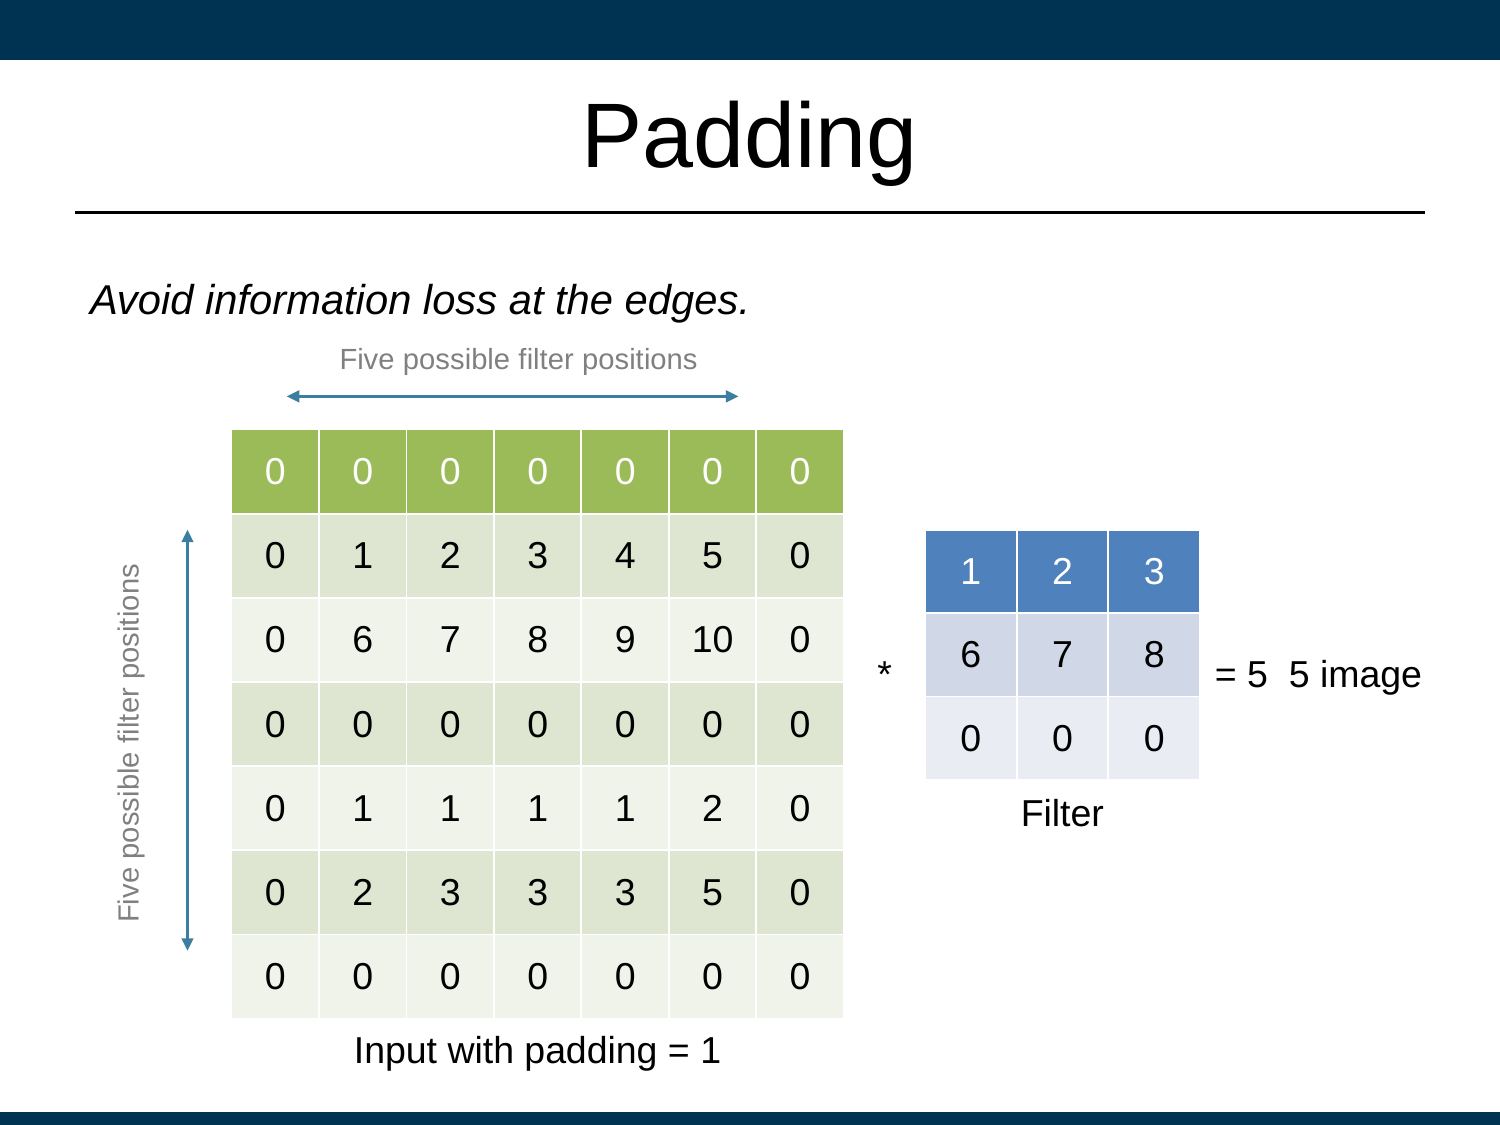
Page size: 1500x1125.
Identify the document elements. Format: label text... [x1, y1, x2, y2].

list Avoid information loss at the edges. [75, 262, 1425, 333]
table_cell 0 [232, 767, 318, 849]
table_cell 0 [582, 935, 668, 1018]
text_box Input with padding = 1 [231, 1018, 844, 1088]
table_cell 0 [757, 935, 843, 1018]
table_header 0 [757, 430, 843, 513]
table_cell 2 [670, 767, 755, 849]
table_cell 0 [232, 515, 318, 597]
table_cell 4 [582, 515, 668, 597]
table_cell 0 [407, 935, 493, 1018]
table_cell 0 [757, 515, 843, 597]
table_cell 0 [320, 683, 406, 765]
table_cell 0 [495, 683, 580, 765]
table_cell 6 [320, 599, 406, 681]
table_cell 1 [320, 767, 406, 849]
table_header 0 [495, 430, 580, 513]
table_cell 1 [407, 767, 493, 849]
table_cell 1 [320, 515, 406, 597]
table_cell 0 [670, 935, 755, 1018]
table_header 3 [1109, 531, 1199, 612]
table_header 0 [232, 430, 318, 513]
table_cell 0 [757, 767, 843, 849]
table_cell 0 [757, 599, 843, 681]
table_cell 10 [670, 599, 755, 681]
table_cell 0 [582, 683, 668, 765]
table_cell 8 [495, 599, 580, 681]
table_cell 2 [320, 851, 406, 934]
table_cell 1 [582, 767, 668, 849]
text_box * [862, 642, 908, 703]
table_header 1 [926, 531, 1016, 612]
text_box Five possible filter positions [102, 587, 153, 938]
table_cell 0 [320, 935, 406, 1018]
table_cell 0 [757, 851, 843, 934]
title Padding [75, 37, 1425, 225]
table_cell 0 [926, 697, 1016, 779]
table_header 0 [320, 430, 406, 513]
table_cell 7 [1018, 614, 1107, 696]
table_cell 3 [407, 851, 493, 934]
table_header 0 [582, 430, 668, 513]
table_header 2 [1018, 531, 1107, 612]
table_cell 3 [582, 851, 668, 934]
table_cell 0 [1018, 697, 1107, 779]
table_cell 0 [670, 683, 755, 765]
text_box Filter [924, 781, 1200, 850]
table_cell 0 [232, 851, 318, 934]
table_cell 0 [407, 683, 493, 765]
table_cell 7 [407, 599, 493, 681]
table_cell 0 [757, 683, 843, 765]
table_cell 0 [232, 683, 318, 765]
table_cell 1 [495, 767, 580, 849]
table_cell 0 [495, 935, 580, 1018]
table_cell 0 [232, 935, 318, 1018]
table_cell 3 [495, 851, 580, 934]
table_cell 6 [926, 614, 1016, 696]
table_cell 2 [407, 515, 493, 597]
table_cell 0 [1109, 697, 1199, 779]
text_box Five possible filter positions [324, 332, 676, 384]
table_cell 8 [1109, 614, 1199, 696]
table_cell 0 [232, 599, 318, 681]
table_cell 5 [670, 515, 755, 597]
table_header 0 [670, 430, 755, 513]
table_header 0 [407, 430, 493, 513]
table_cell 5 [670, 851, 755, 934]
table_cell 3 [495, 515, 580, 597]
table_cell 9 [582, 599, 668, 681]
